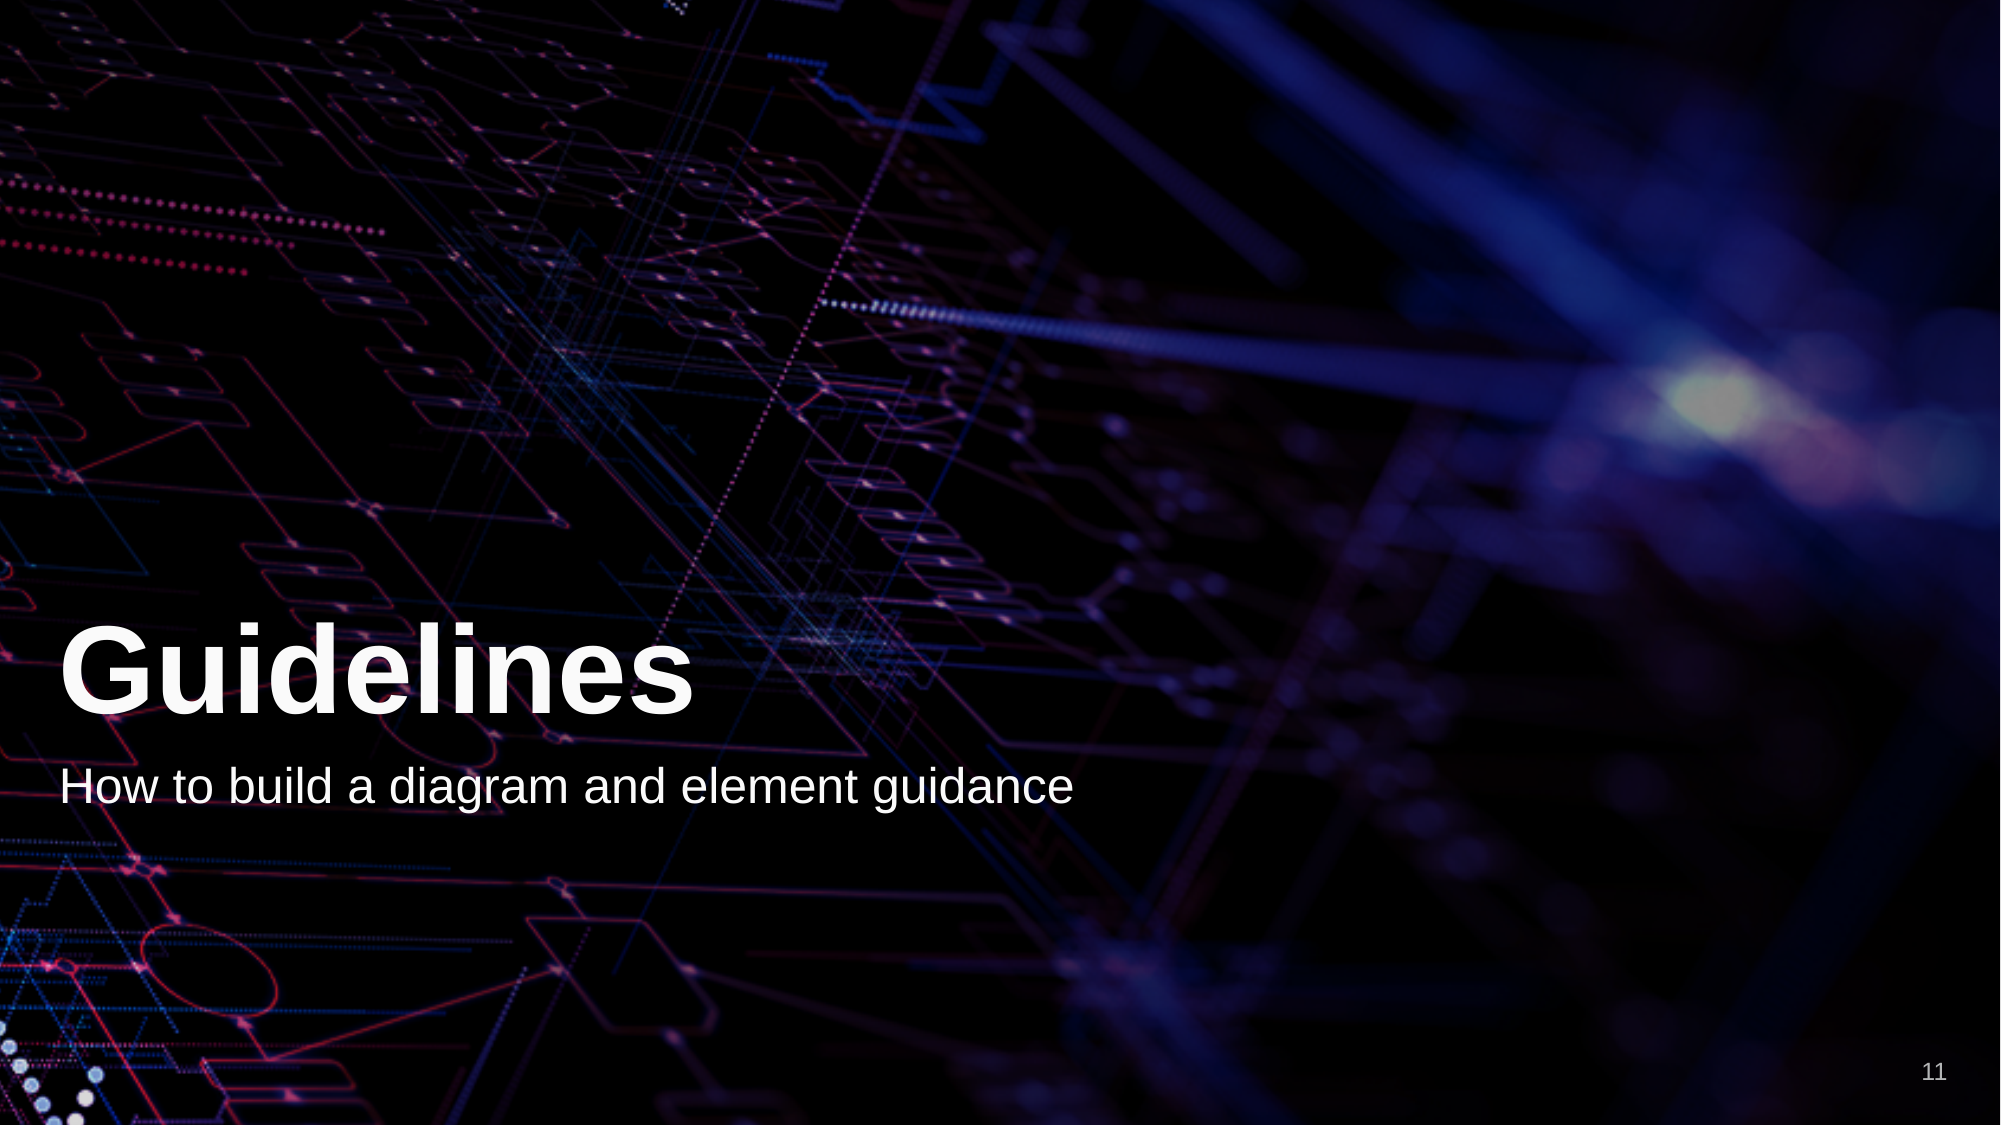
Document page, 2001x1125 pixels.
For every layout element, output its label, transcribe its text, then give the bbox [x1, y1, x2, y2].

picture [0, 0, 2001, 1125]
list How to build a diagram and element guidance [43, 752, 1769, 999]
title Guidelines [43, 280, 1769, 749]
slide_number 11 [1512, 1040, 1963, 1101]
